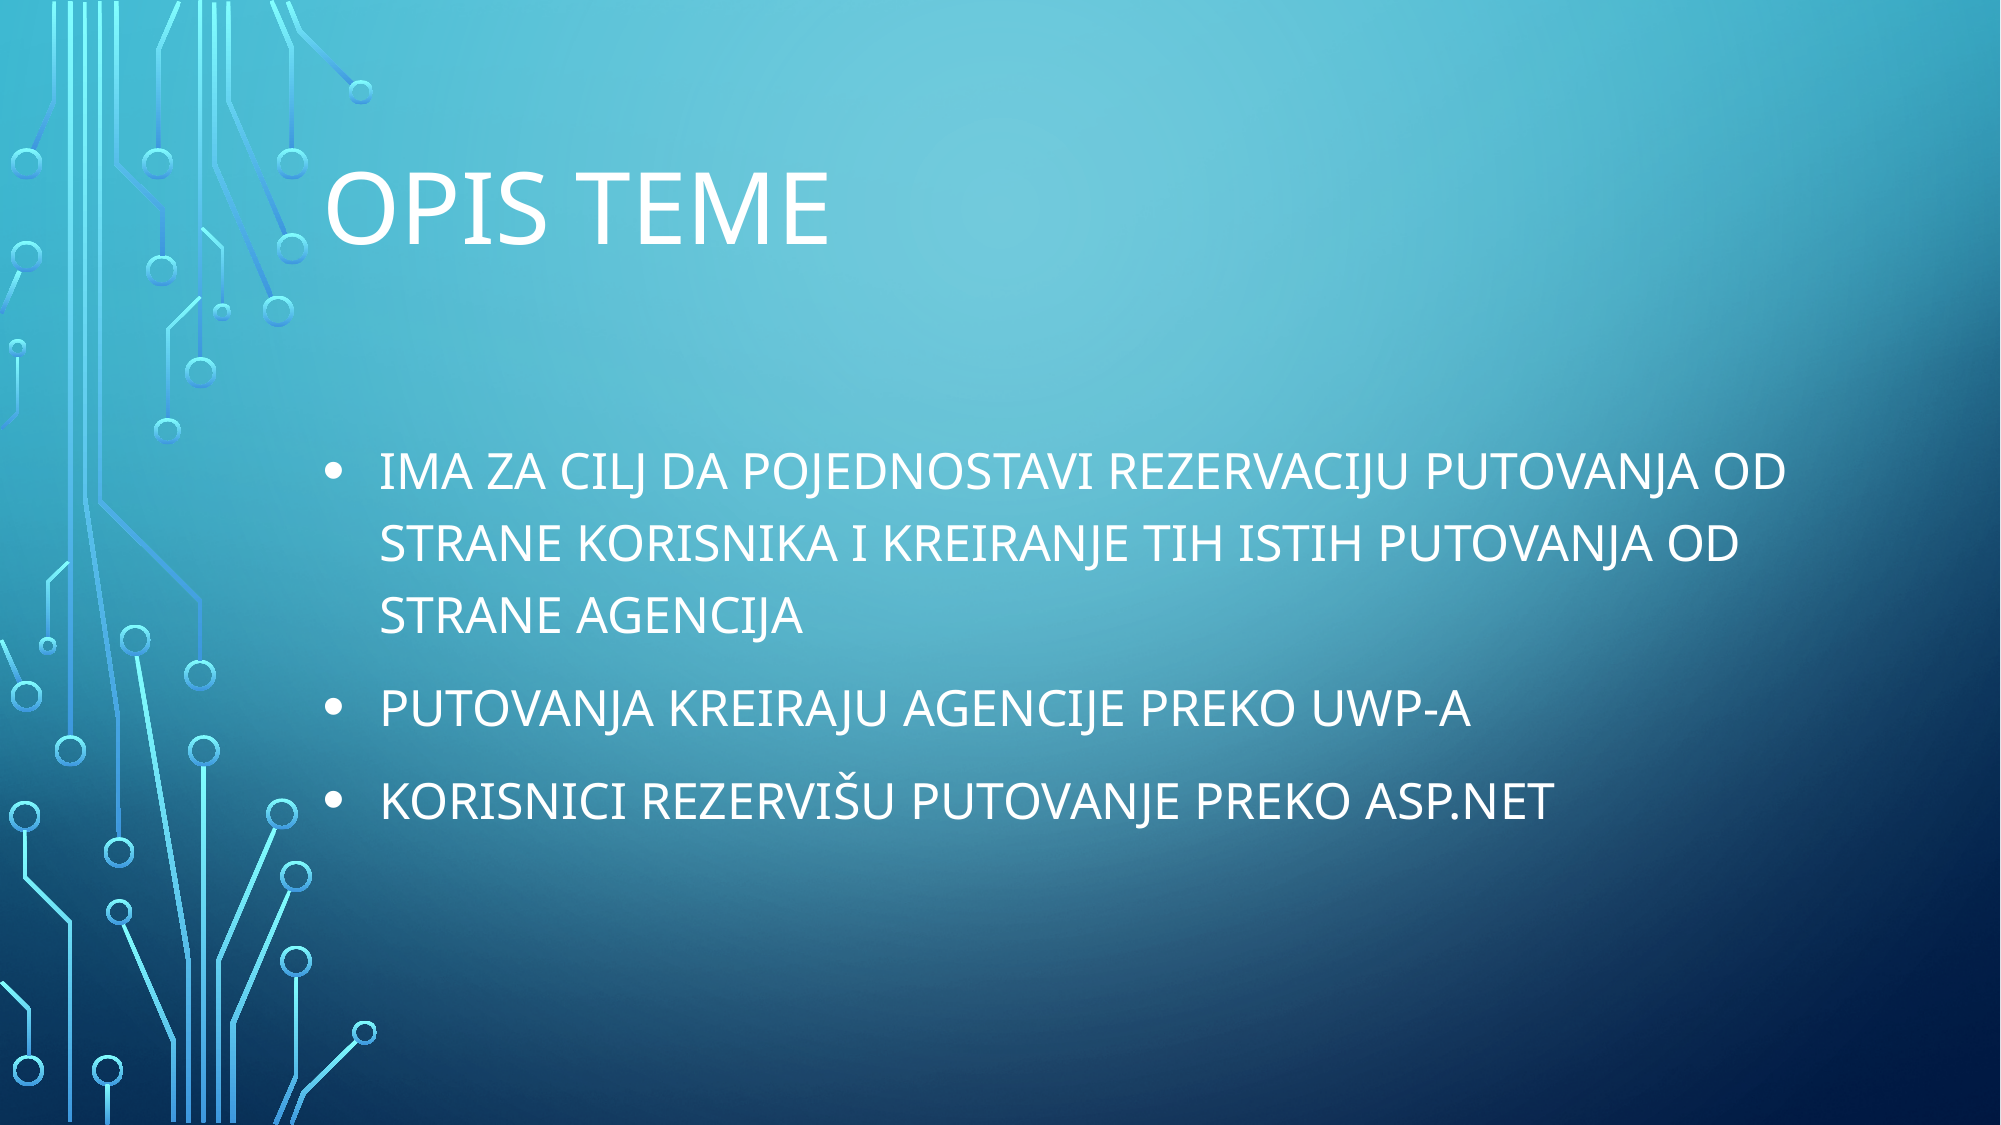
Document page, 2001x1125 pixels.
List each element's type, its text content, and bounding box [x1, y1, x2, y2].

title Opis teme [307, 0, 1750, 274]
subtitle Ima za cilj da pojednostavi rezervaciju putovanja od strane korisnika i kreiranje tih istih putovanja od strane agencija PUTOVANJA KREIRAJU AGENCIJE PREKO UWP-a Korisnici rezervišu putovanje preko asp.net [307, 420, 1844, 1125]
